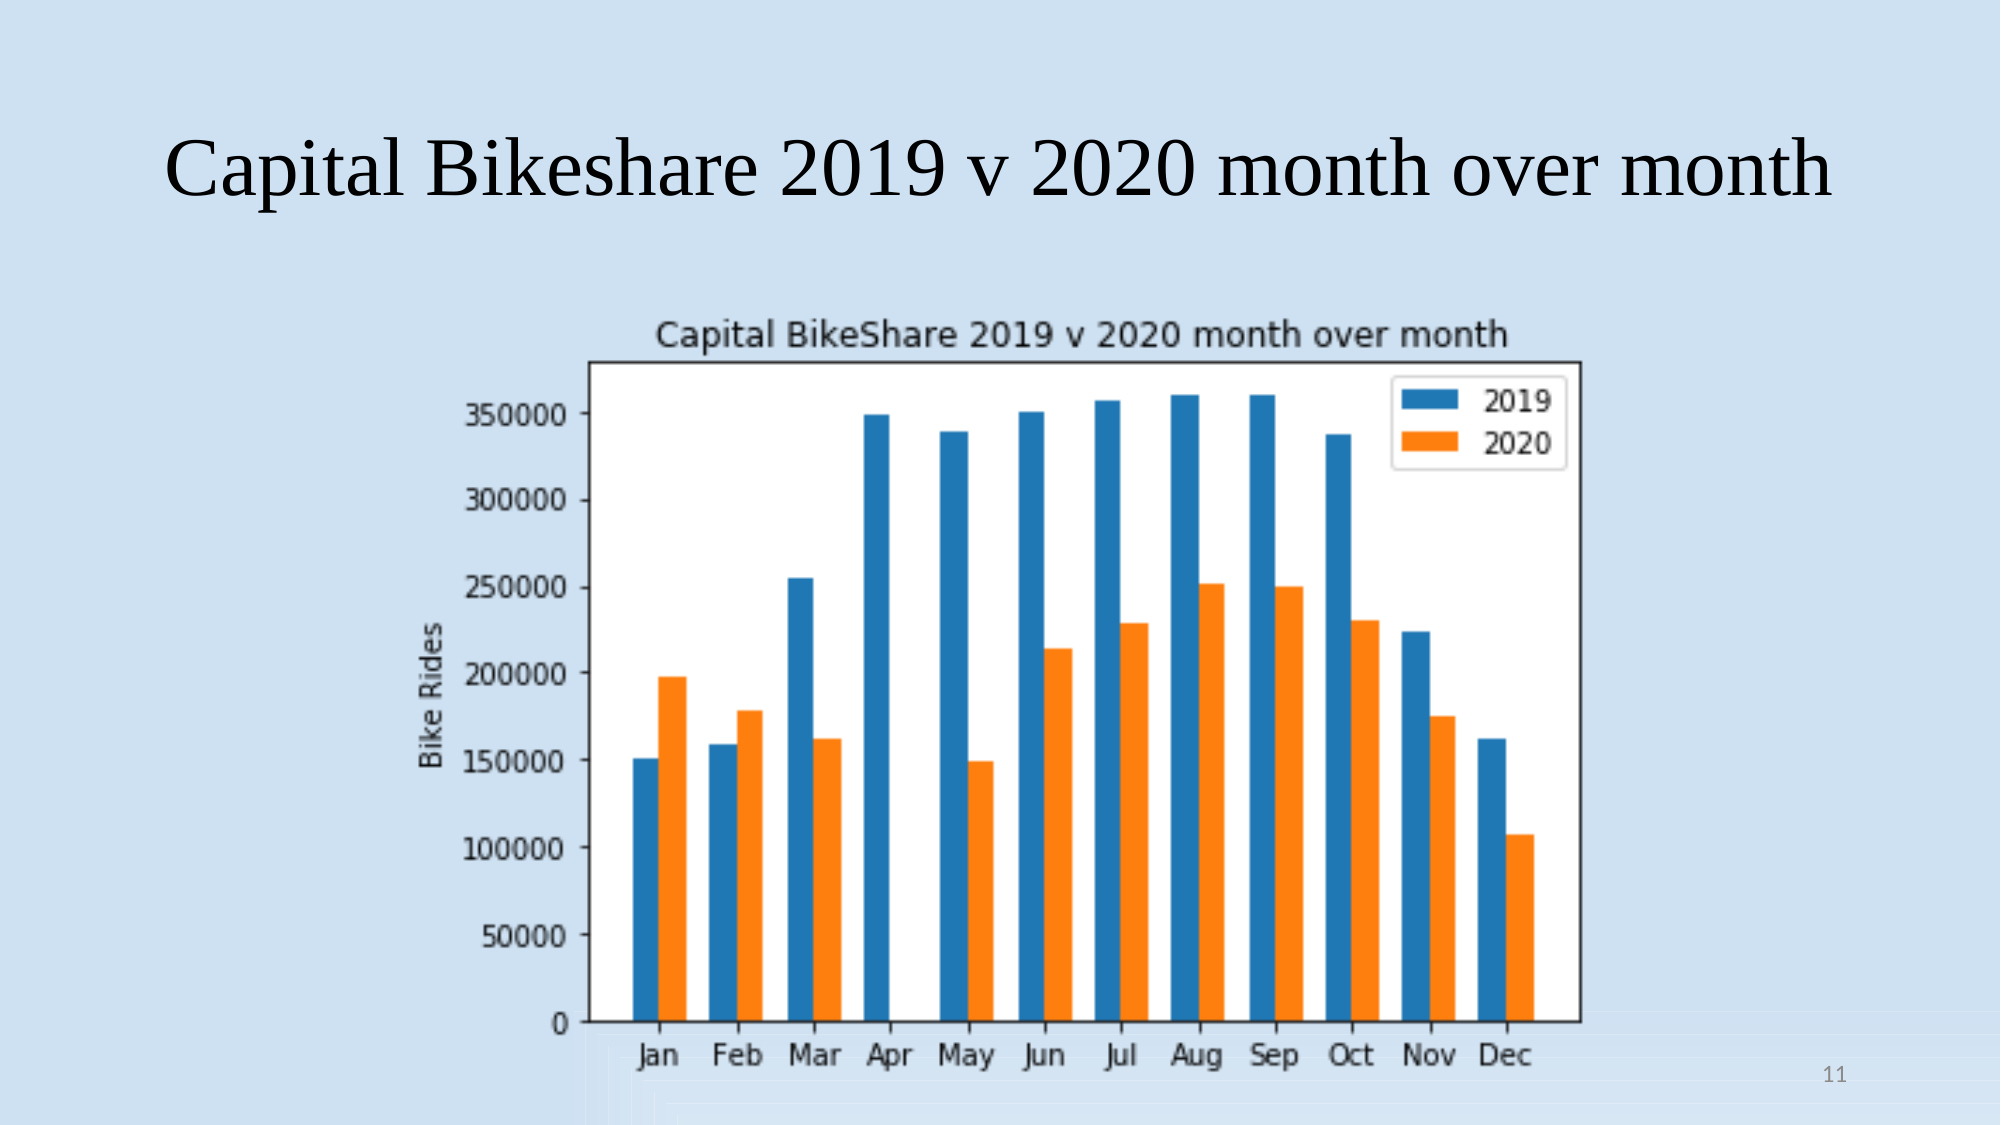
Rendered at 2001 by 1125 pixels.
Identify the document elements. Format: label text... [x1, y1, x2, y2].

title Capital Bikeshare 2019 v 2020 month over month [137, 59, 1863, 278]
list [403, 300, 1597, 1089]
slide_number 11 [1412, 1042, 1863, 1103]
